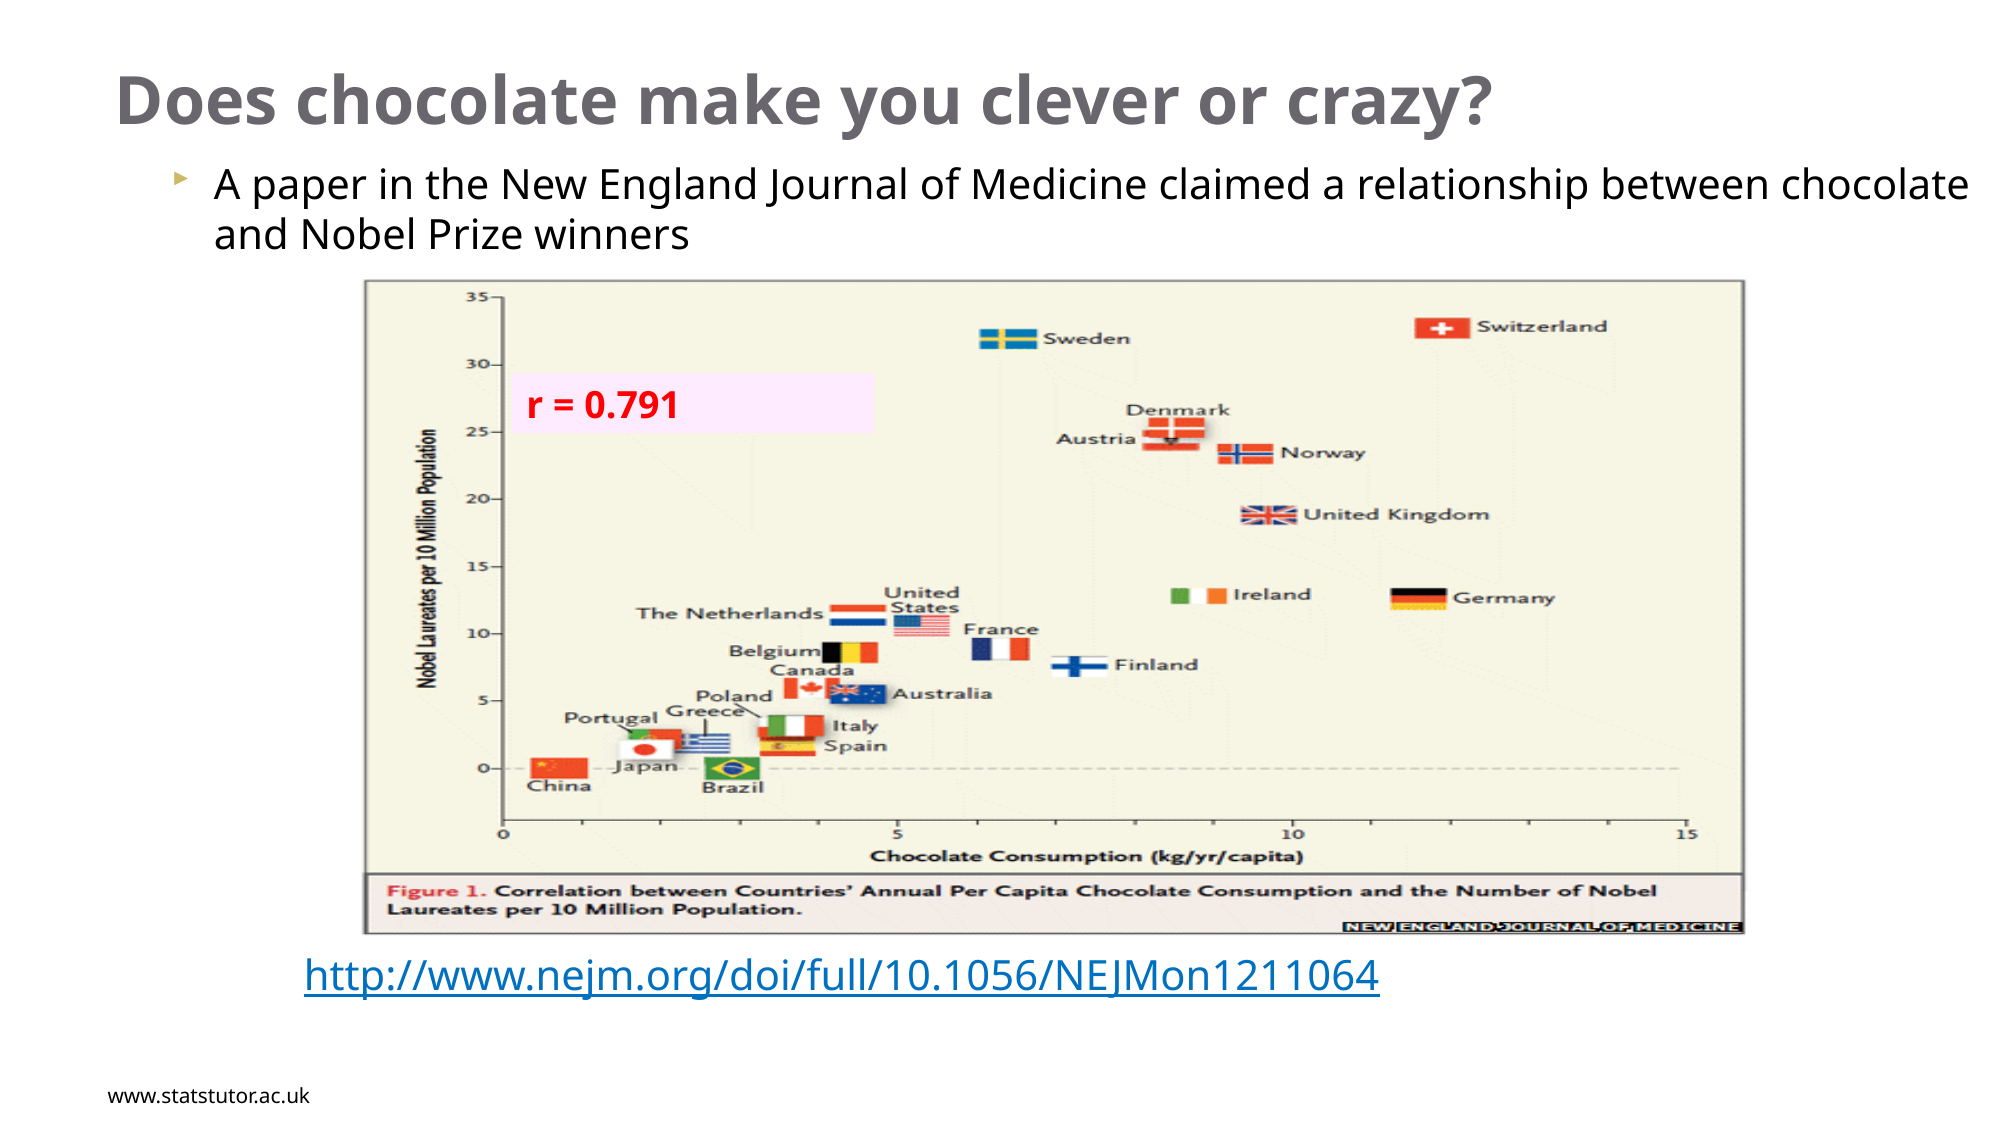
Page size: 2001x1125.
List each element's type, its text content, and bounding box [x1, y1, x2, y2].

picture [356, 276, 1751, 939]
text_box A paper in the New England Journal of Medicine claimed a relationship between chocolate and Nobel Prize winners http://www.nejm.org/doi/full/10.1056/NEJMon1211064 [139, 149, 2000, 1005]
text_box Does chocolate make you clever or crazy? [99, 50, 2000, 205]
text_box www.statstutor.ac.uk [0, 1062, 325, 1116]
